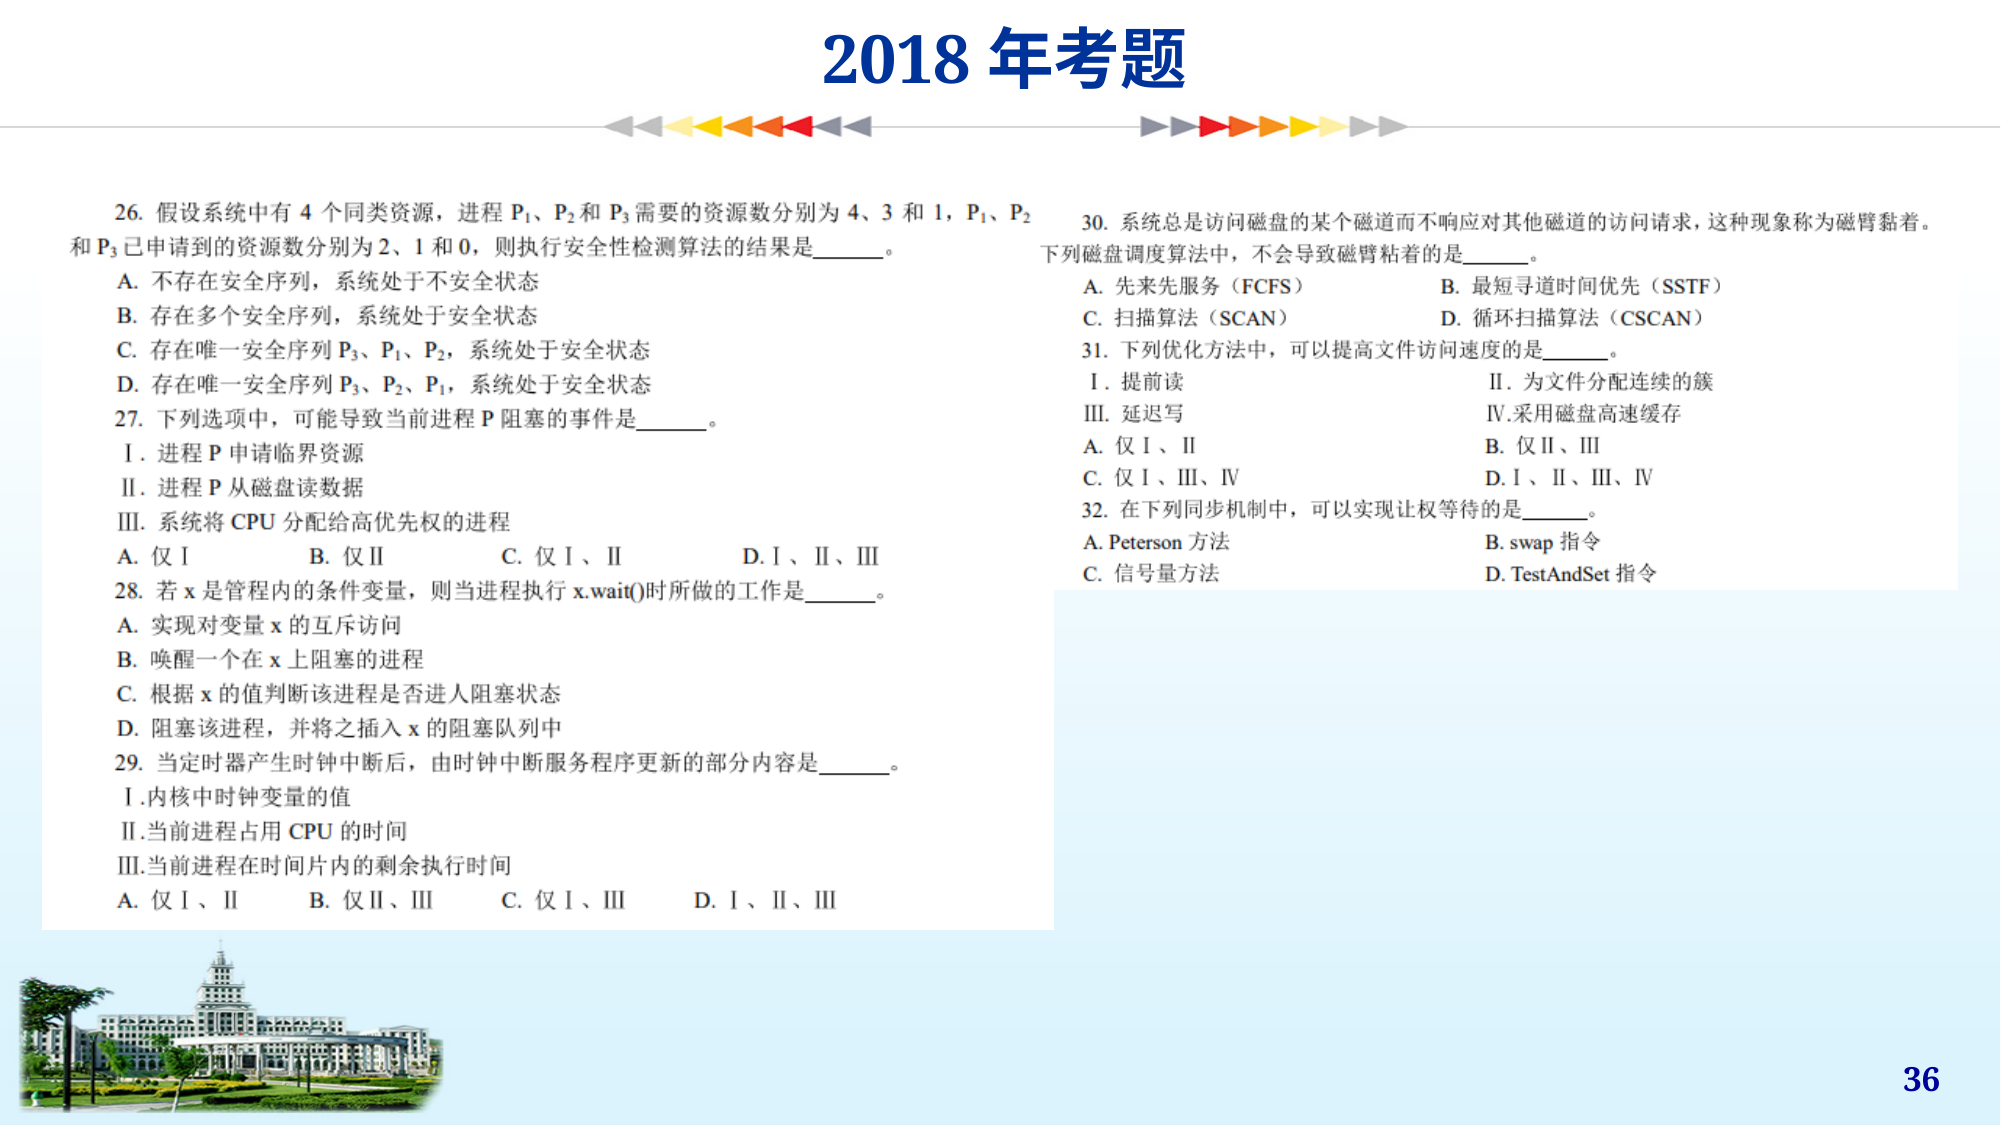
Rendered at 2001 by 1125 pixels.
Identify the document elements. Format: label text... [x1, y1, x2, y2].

slide_number 36 [1843, 1042, 2000, 1118]
picture [0, 0, 2001, 1125]
title 2018年考题 [254, 9, 1755, 104]
